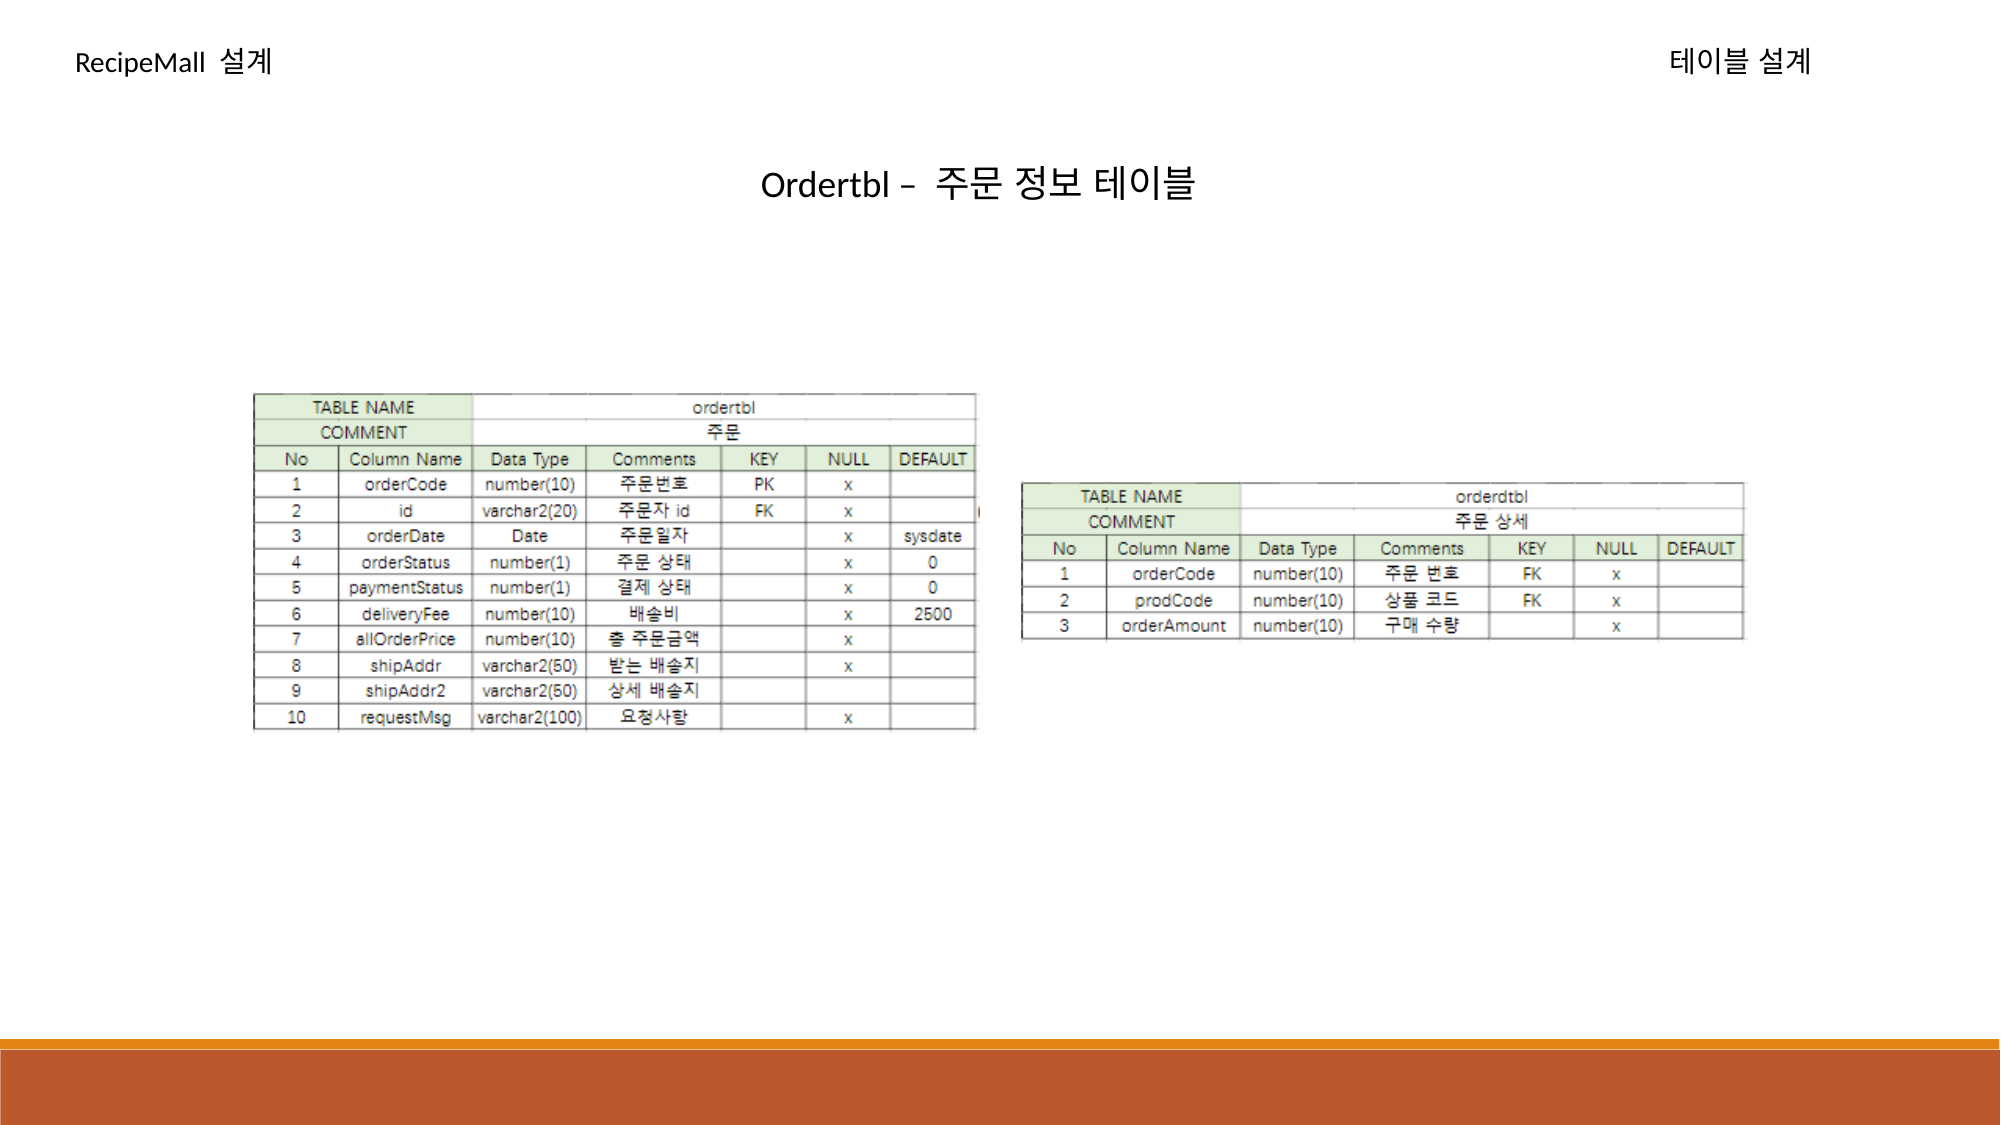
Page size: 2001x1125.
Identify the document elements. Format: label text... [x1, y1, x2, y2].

picture [1020, 481, 1748, 644]
text_box Ordertbl – 주문 정보 테이블 [606, 152, 1352, 213]
text_box 테이블 설계 [1654, 36, 1923, 86]
picture [252, 391, 980, 734]
text_box RecipeMall 설계 [60, 36, 328, 86]
